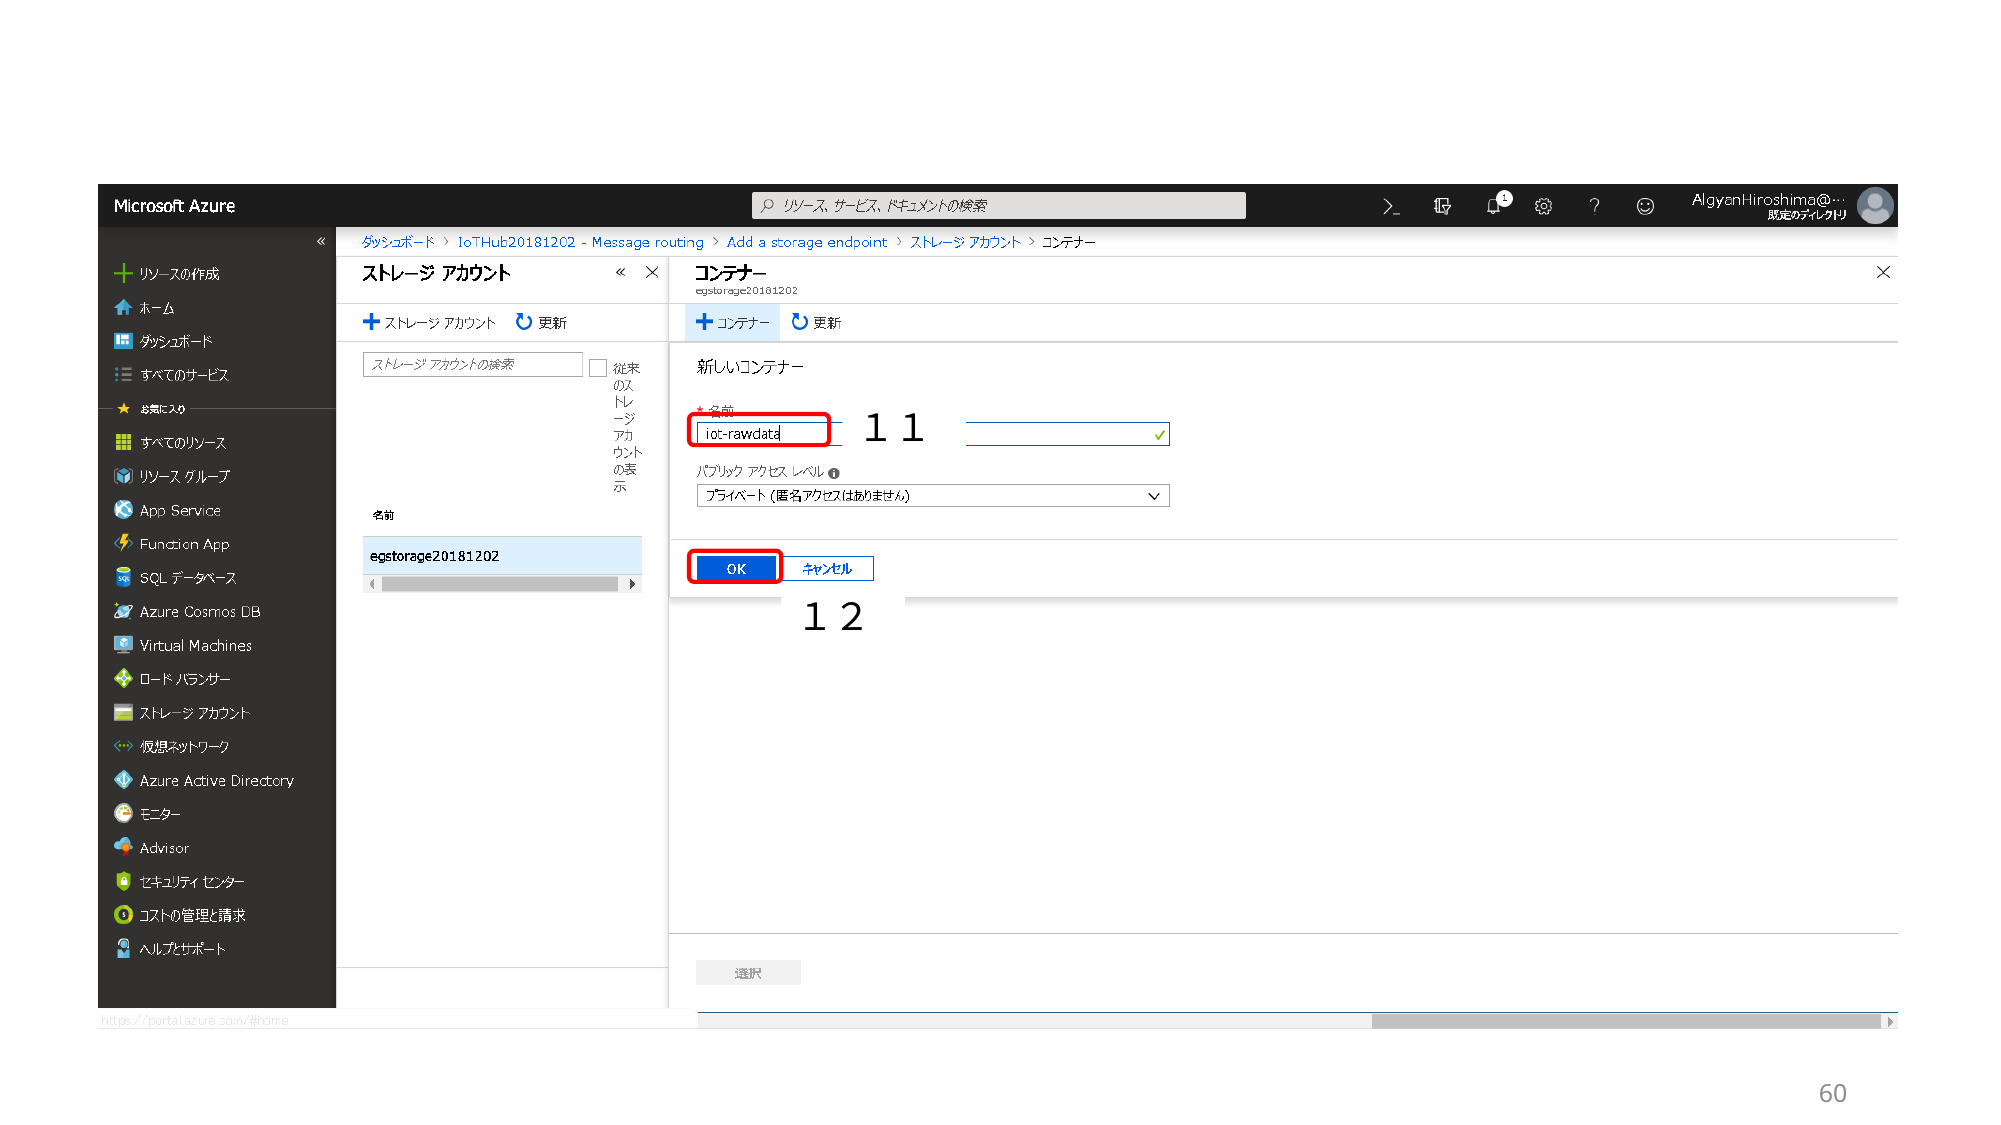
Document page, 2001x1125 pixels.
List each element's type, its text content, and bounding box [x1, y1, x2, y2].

slide_number 60 [1412, 1064, 1863, 1125]
picture [98, 184, 1898, 1029]
